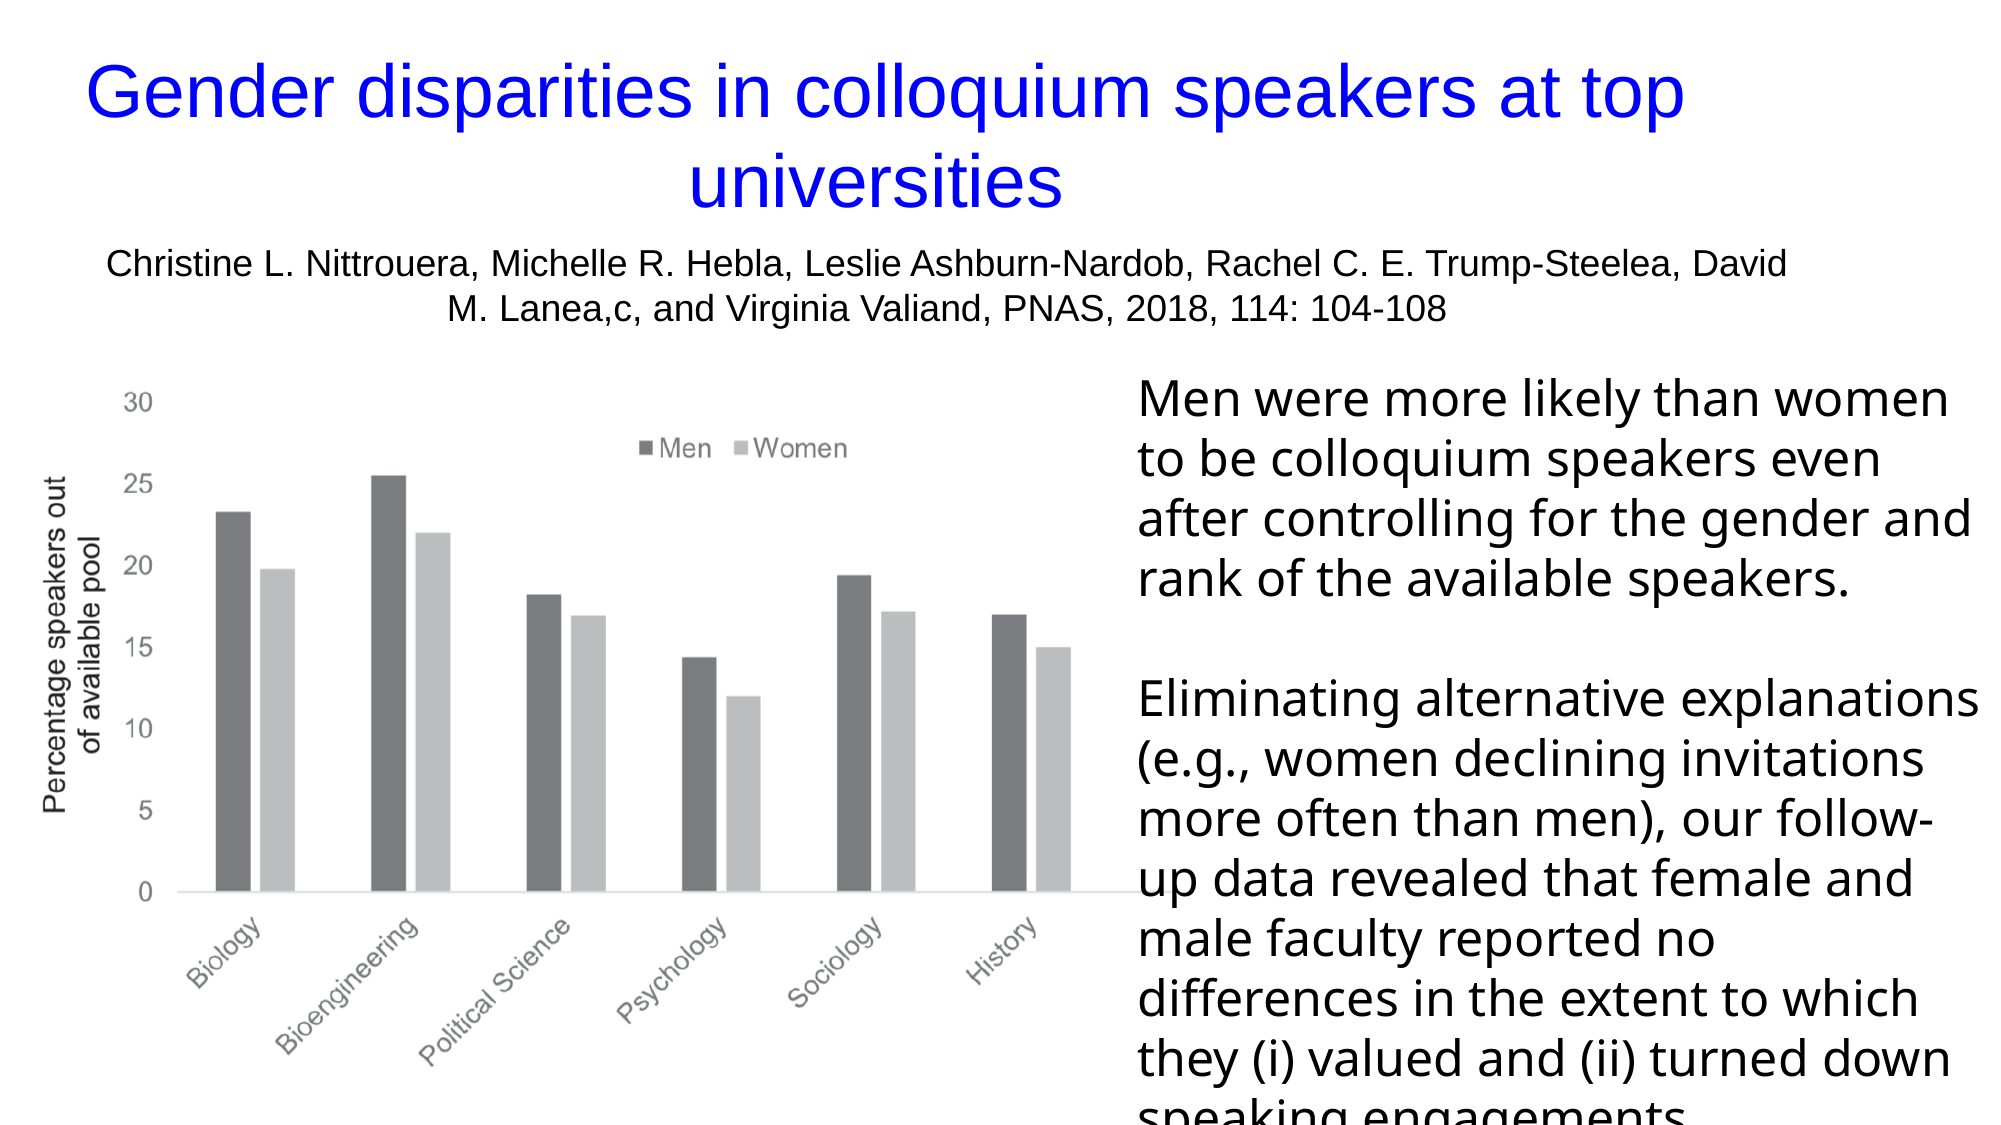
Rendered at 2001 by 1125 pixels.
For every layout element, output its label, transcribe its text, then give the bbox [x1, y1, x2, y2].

text_box Christine L. Nittrouera, Michelle R. Hebla, Leslie Ashburn-Nardob, Rachel C. E. Trump-Steelea, David M. Lanea,c, and Virginia Valiand, PNAS, 2018, 114: 104-108 [76, 232, 1818, 337]
text_box Gender disparities in colloquium speakers at top universities [0, 35, 1774, 230]
picture [0, 371, 1179, 1090]
text_box Men were more likely than women to be colloquium speakers even after controlling for the gender and rank of the available speakers. Eliminating alternative explanations (e.g., women declining invitations more often than men), our follow-up data revealed that female and male faculty reported no differences in the extent to which they (i) valued and (ii) turned down speaking engagements. [1122, 359, 2000, 1125]
